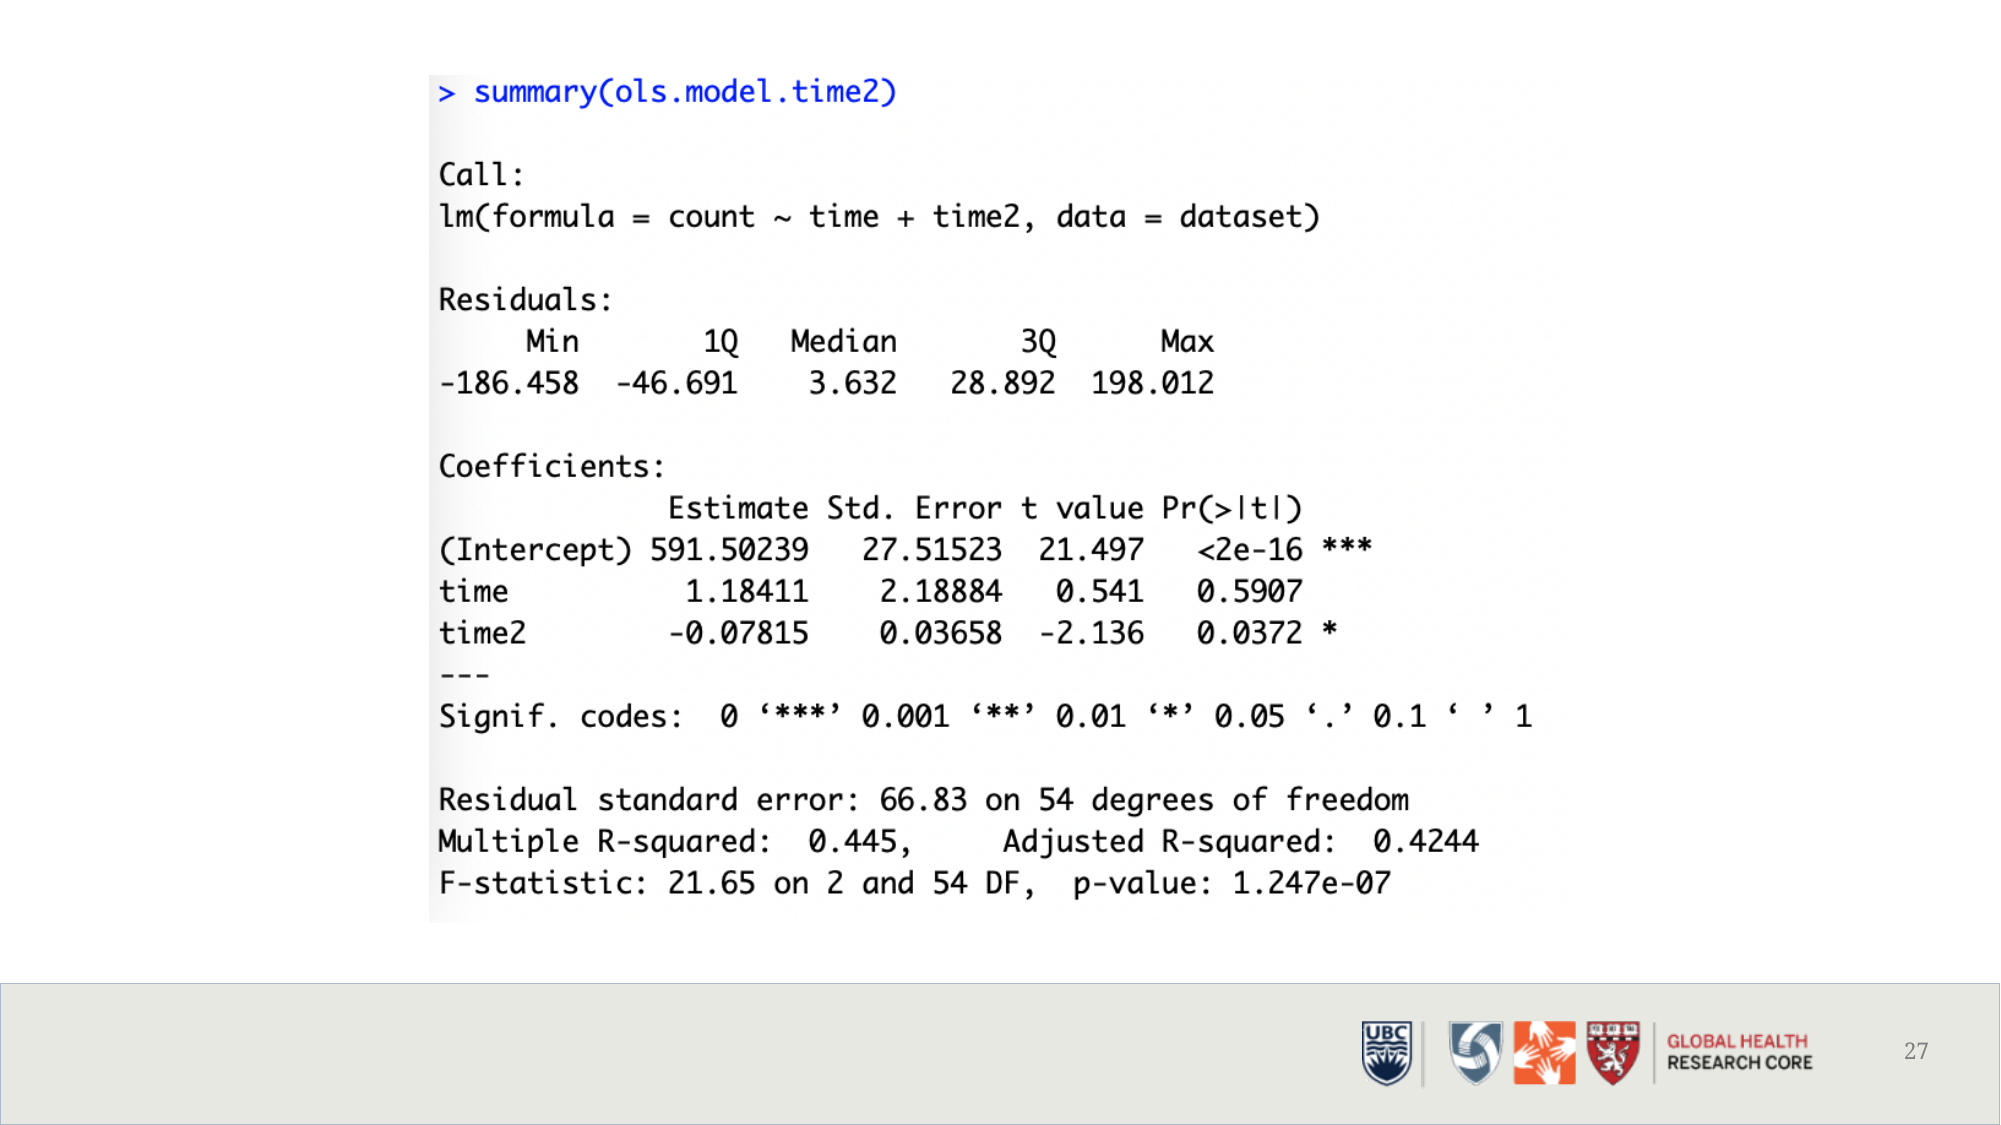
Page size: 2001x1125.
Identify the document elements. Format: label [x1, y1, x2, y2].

picture [1362, 1021, 1859, 1114]
picture [429, 75, 1571, 923]
